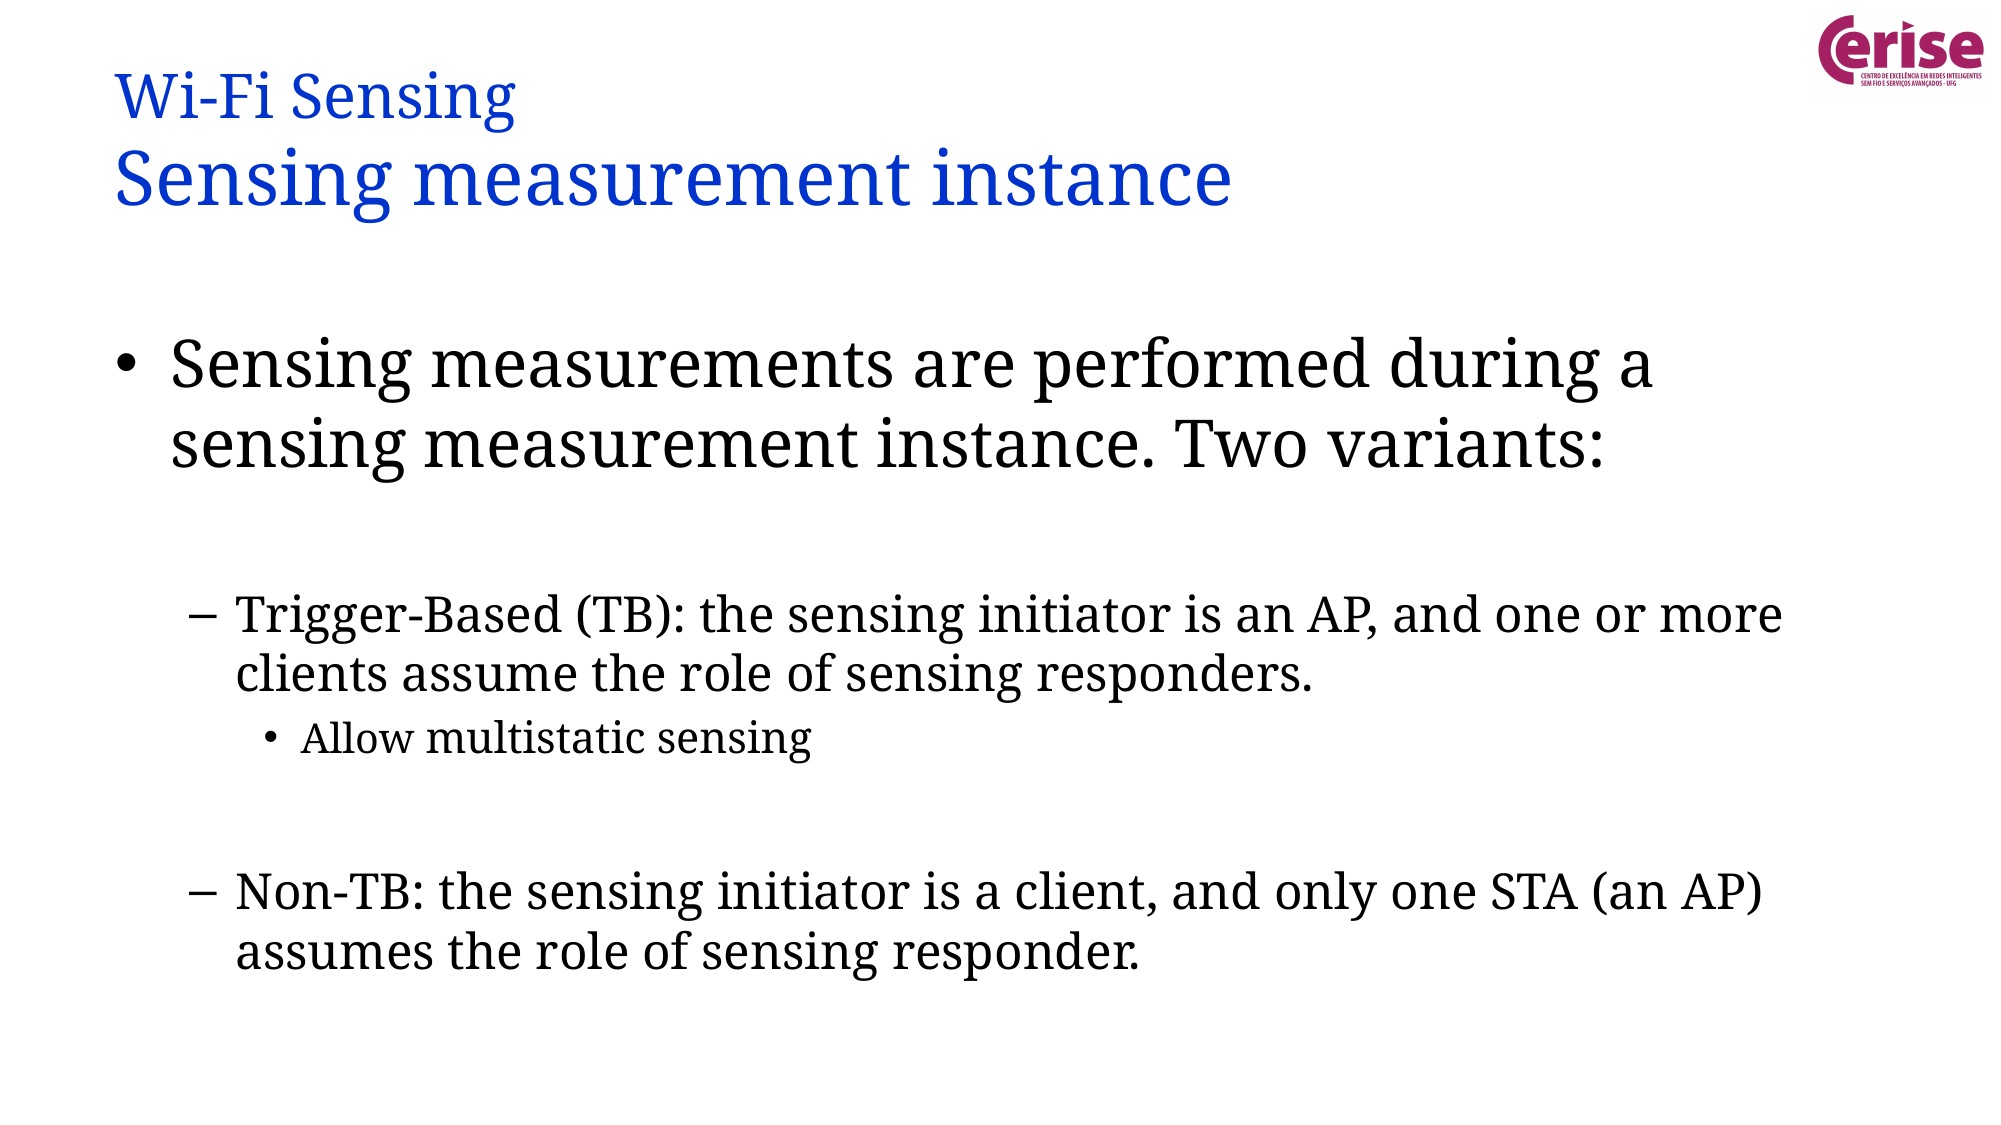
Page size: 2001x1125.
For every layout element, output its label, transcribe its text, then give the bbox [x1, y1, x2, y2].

list Sensing measurements are performed during a sensing measurement instance. Two variants: Trigger-Based (TB): the sensing initiator is an AP, and one or more clients assume the role of sensing responders. Allow multistatic sensing Non-TB: the sensing initiator is a client, and only one STA (an AP) assumes the role of sensing responder. [99, 314, 1900, 993]
title Wi-Fi Sensing Sensing measurement instance [99, 45, 1258, 233]
picture [1815, 10, 1985, 104]
